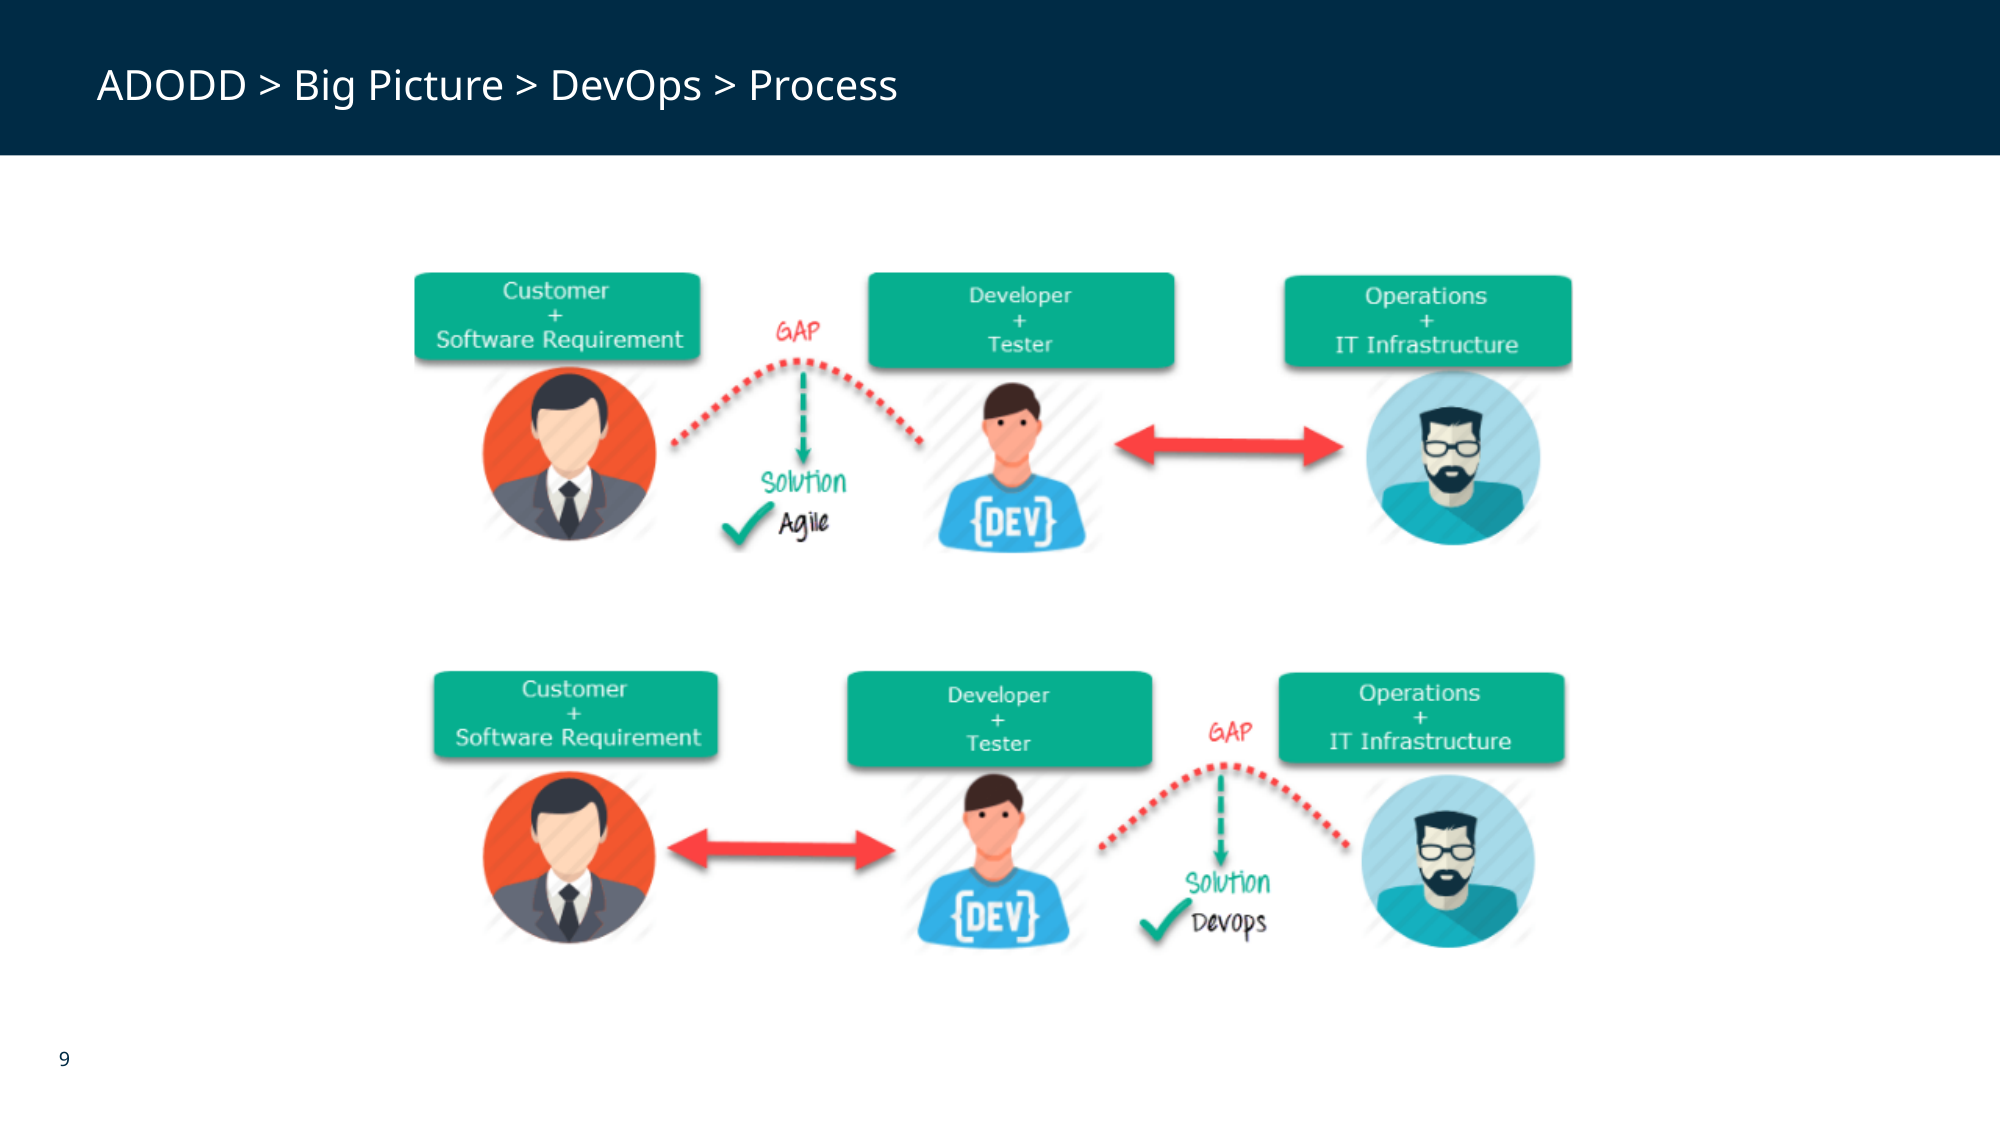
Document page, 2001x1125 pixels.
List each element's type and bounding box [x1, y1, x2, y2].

text_box [0, 0, 2000, 156]
picture [395, 254, 1606, 583]
picture [394, 650, 1606, 984]
